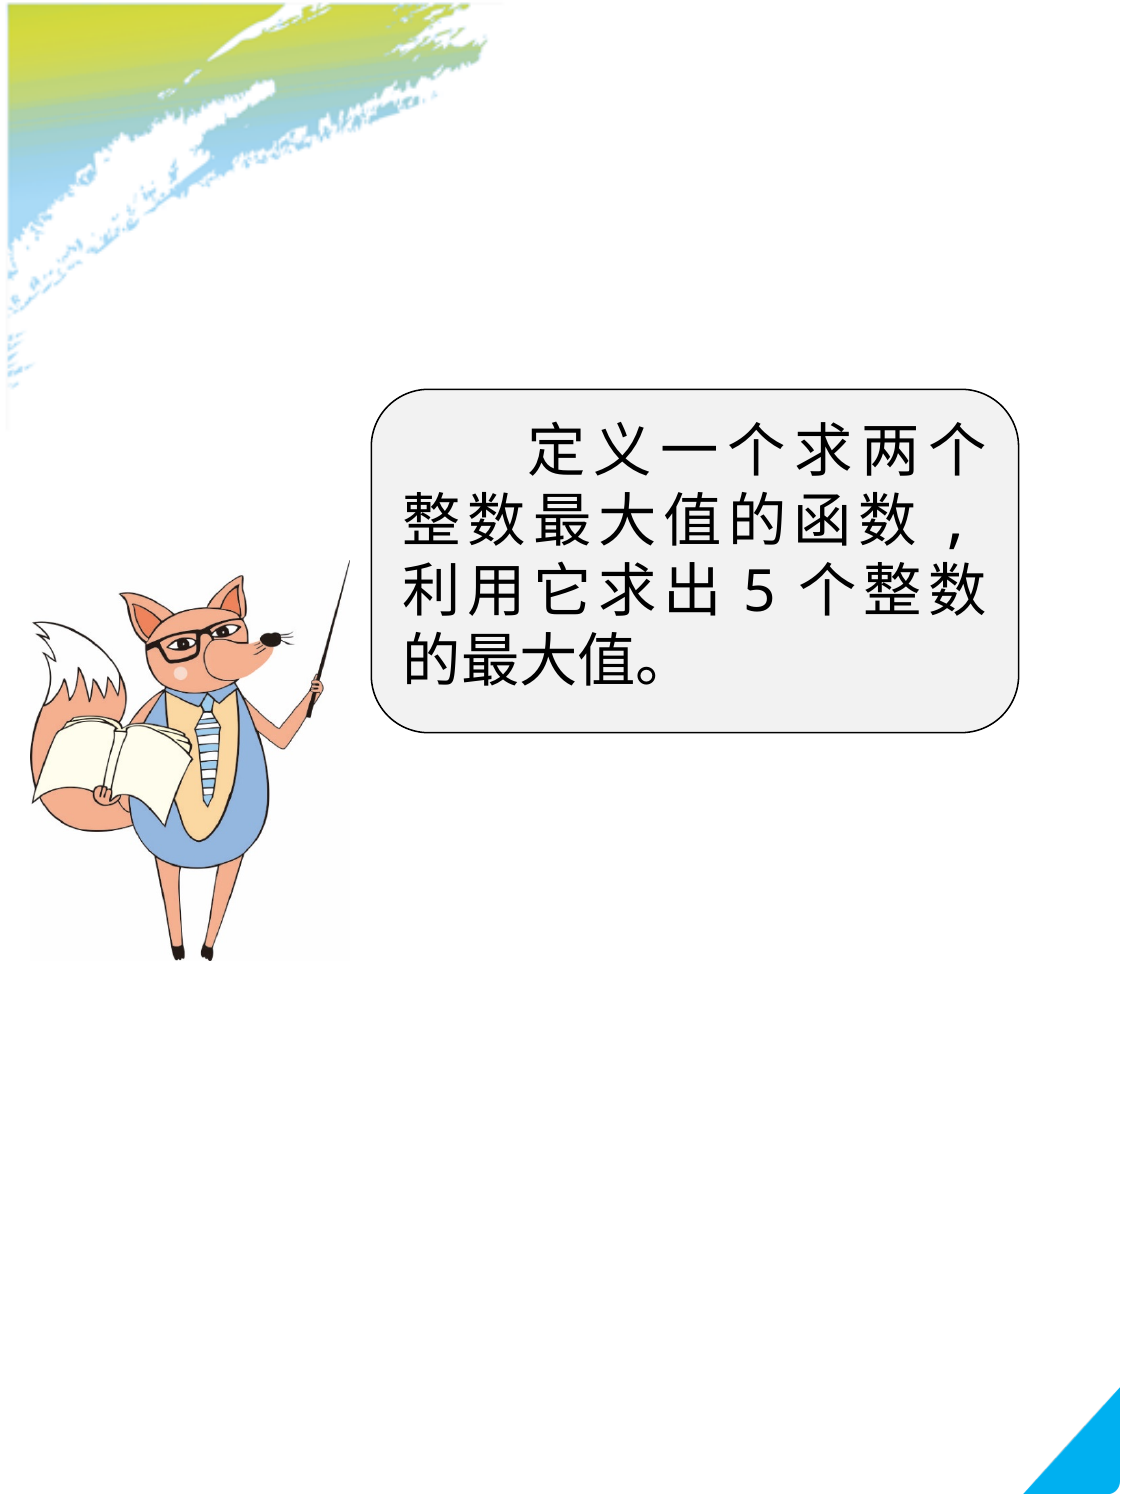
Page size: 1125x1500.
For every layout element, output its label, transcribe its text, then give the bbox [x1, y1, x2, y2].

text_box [0, 0, 521, 440]
picture [30, 560, 350, 961]
picture [1023, 1387, 1118, 1492]
text_box 定义一个求两个整数最大值的函数,利用它求出5个整数的最大值。 [371, 389, 1019, 733]
picture [1114, 1487, 1120, 1494]
